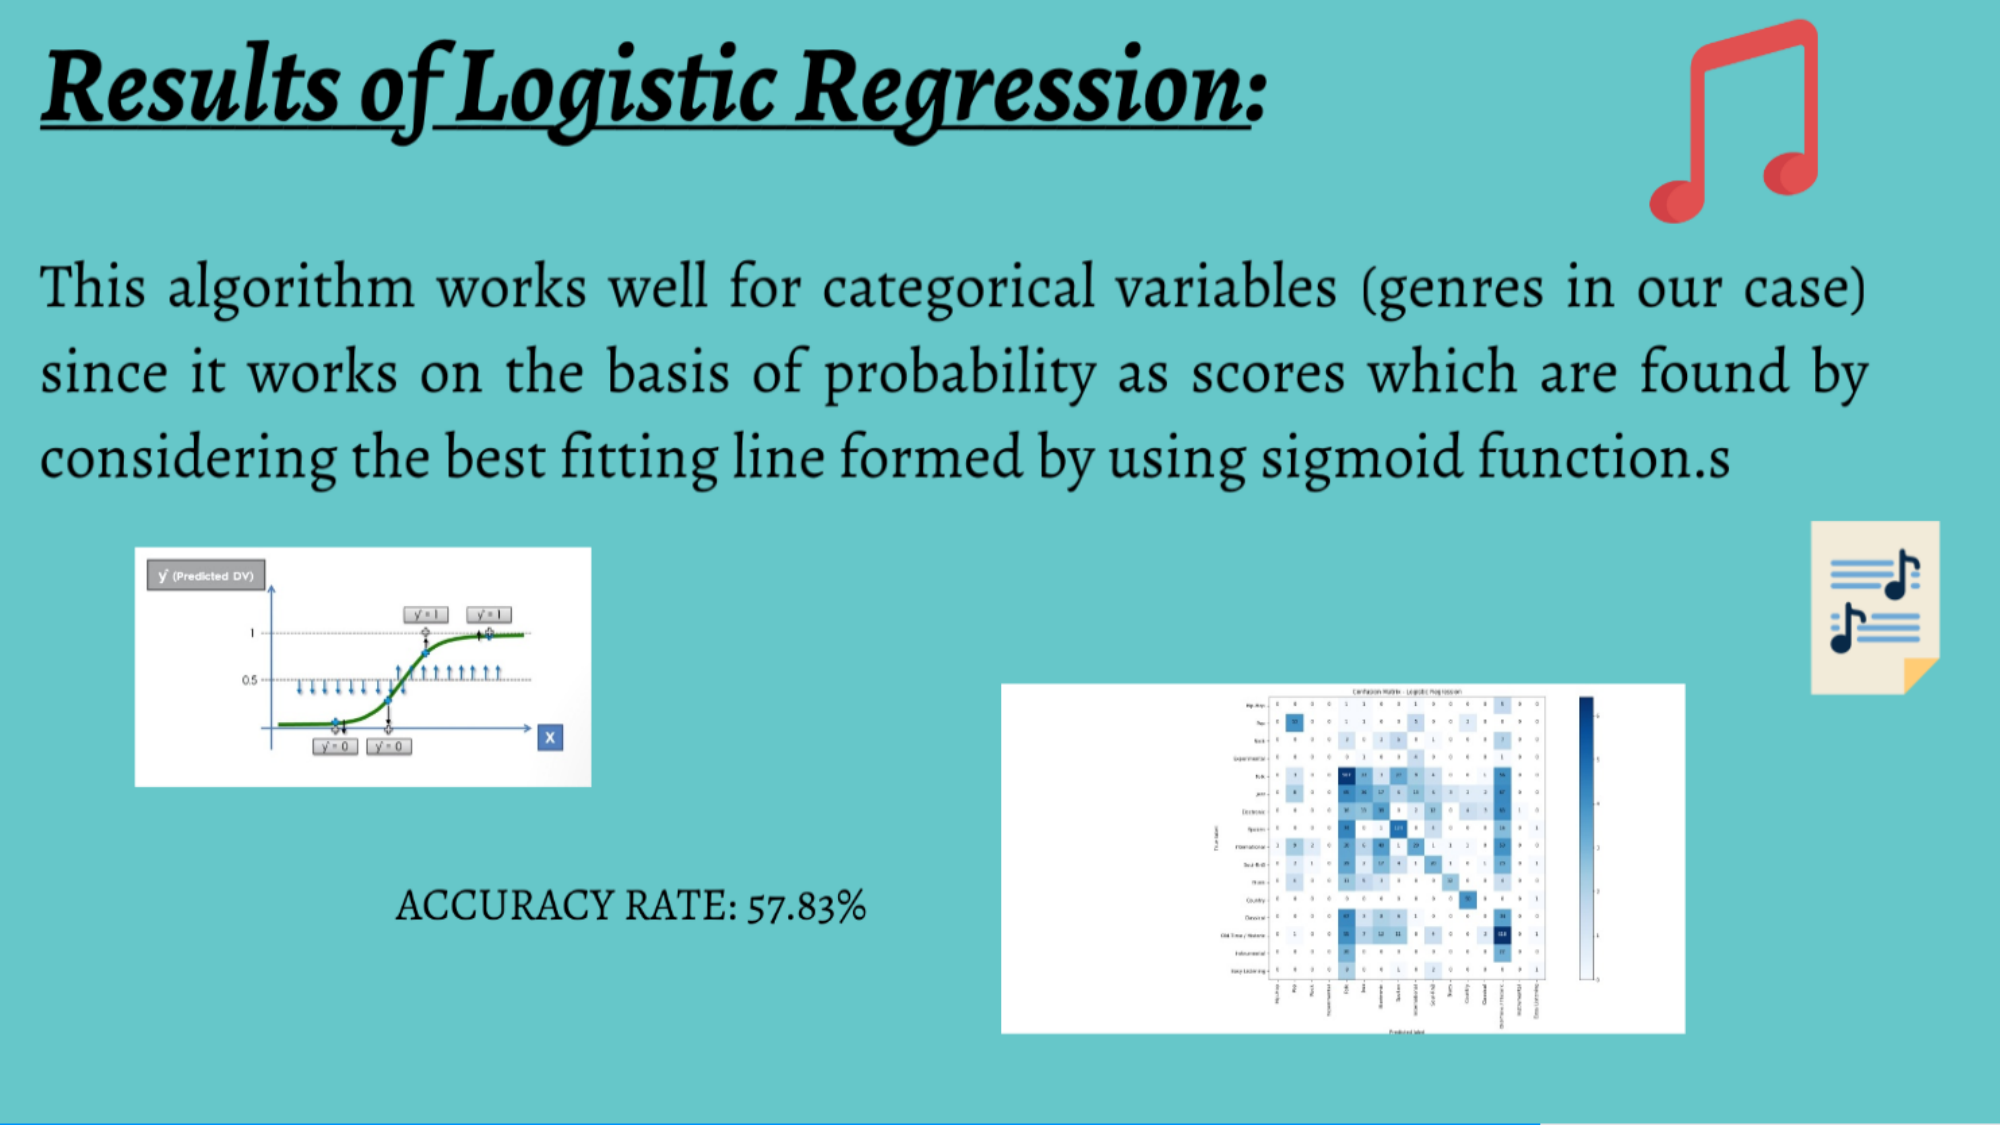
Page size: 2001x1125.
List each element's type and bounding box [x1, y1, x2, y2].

list [0, 0, 2000, 1125]
